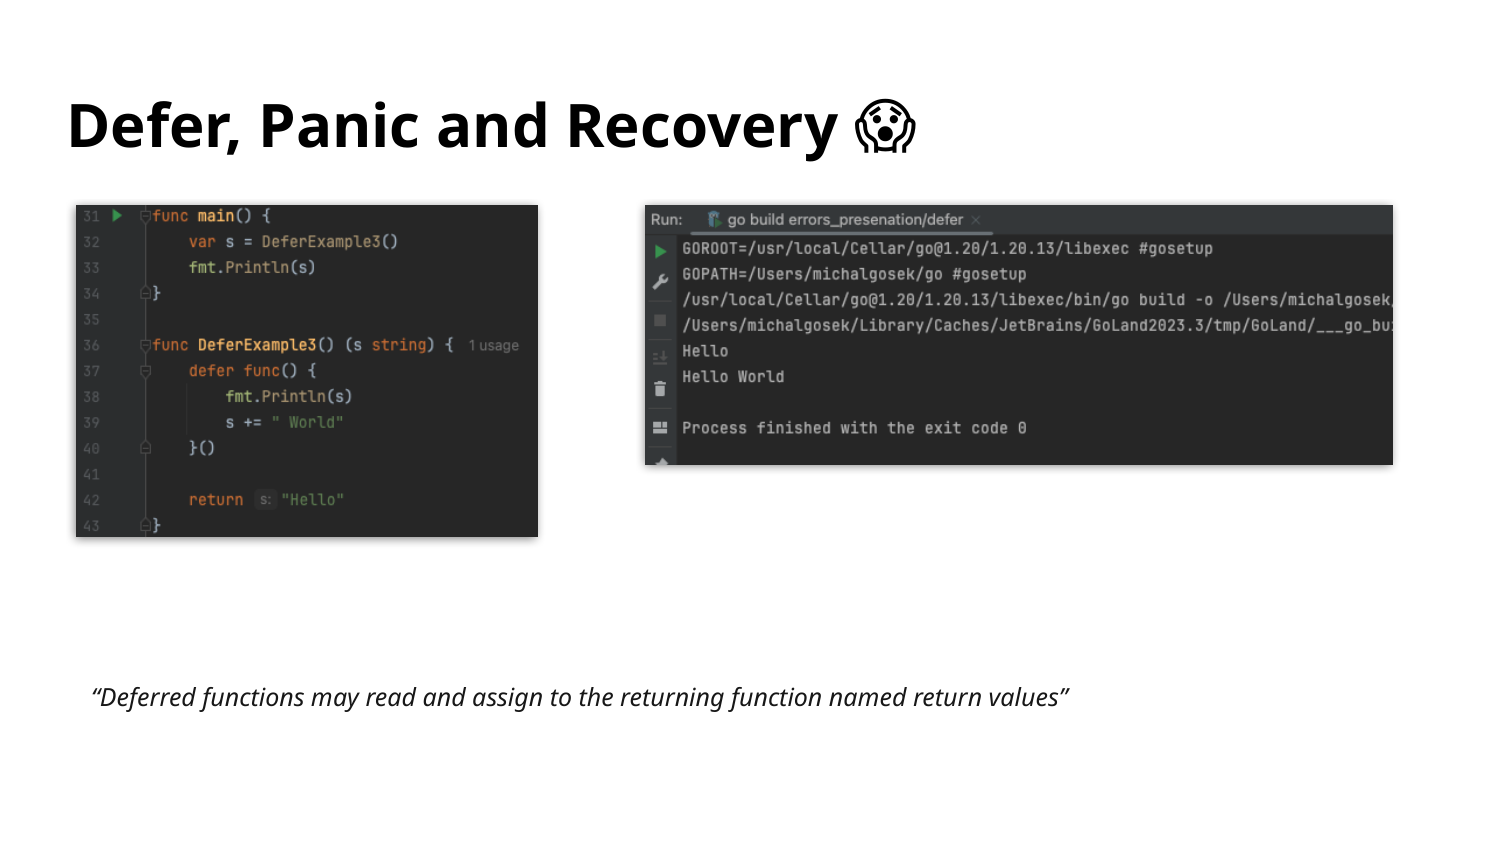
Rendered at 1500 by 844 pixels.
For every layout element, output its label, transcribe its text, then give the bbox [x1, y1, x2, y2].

text_box “Deferred functions may read and assign to the returning function named return values” [76, 662, 1176, 727]
picture [645, 204, 1393, 465]
title Defer, Panic and Recovery 😱 [51, 72, 1449, 176]
picture [75, 204, 538, 537]
